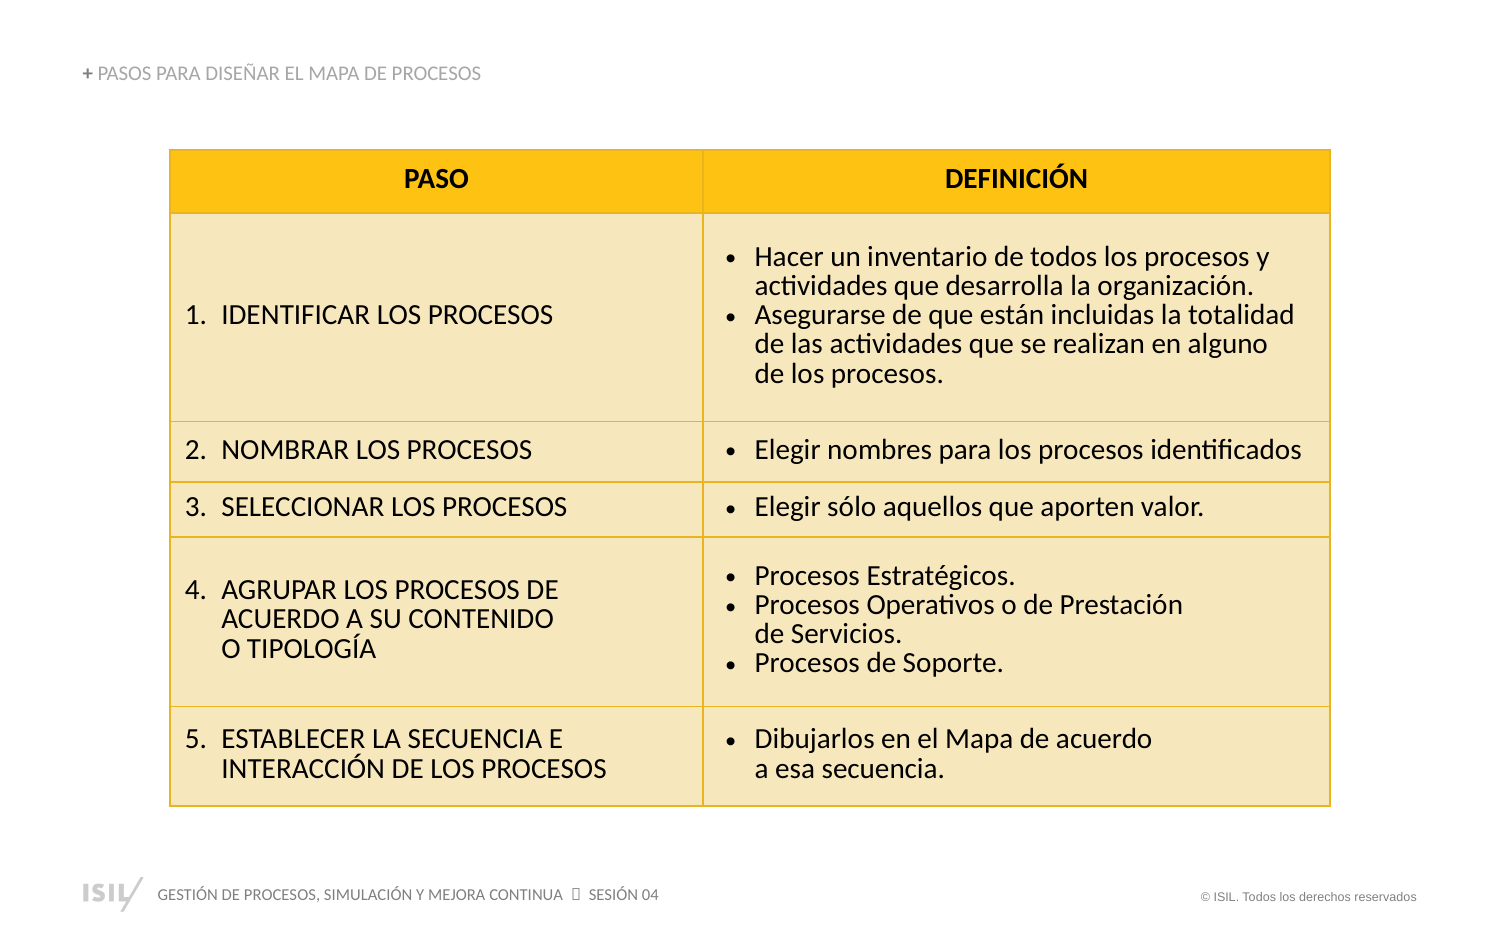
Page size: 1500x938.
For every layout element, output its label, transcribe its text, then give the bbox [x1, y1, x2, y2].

table_cell NOMBRAR LOS PROCESOS [171, 422, 702, 481]
table_cell AGRUPAR LOS PROCESOS DE ACUERDO A SU CONTENIDO O TIPOLOGÍA [171, 538, 702, 706]
table_cell SELECCIONAR LOS PROCESOS [171, 483, 702, 536]
table_cell Hacer un inventario de todos los procesos y actividades que desarrolla la organización. Asegurarse de que están incluidas la totalidad de las actividades que se realizan en alguno de los procesos. [704, 214, 1329, 421]
table_cell Elegir nombres para los procesos identificados [704, 422, 1329, 481]
text_box + PASOS PARA DISEÑAR EL MAPA DE PROCESOS [82, 62, 501, 85]
table_cell Dibujarlos en el Mapa de acuerdo a esa secuencia. [704, 707, 1329, 805]
table_cell ESTABLECER LA SECUENCIA E INTERACCIÓN DE LOS PROCESOS [171, 707, 702, 805]
table_header PASO [171, 151, 702, 212]
table_cell IDENTIFICAR LOS PROCESOS [171, 214, 702, 421]
table_cell Elegir sólo aquellos que aporten valor. [704, 483, 1329, 536]
table_cell Procesos Estratégicos. Procesos Operativos o de Prestación de Servicios. Procesos de Soporte. [704, 538, 1329, 706]
table_header DEFINICIÓN [704, 151, 1329, 212]
